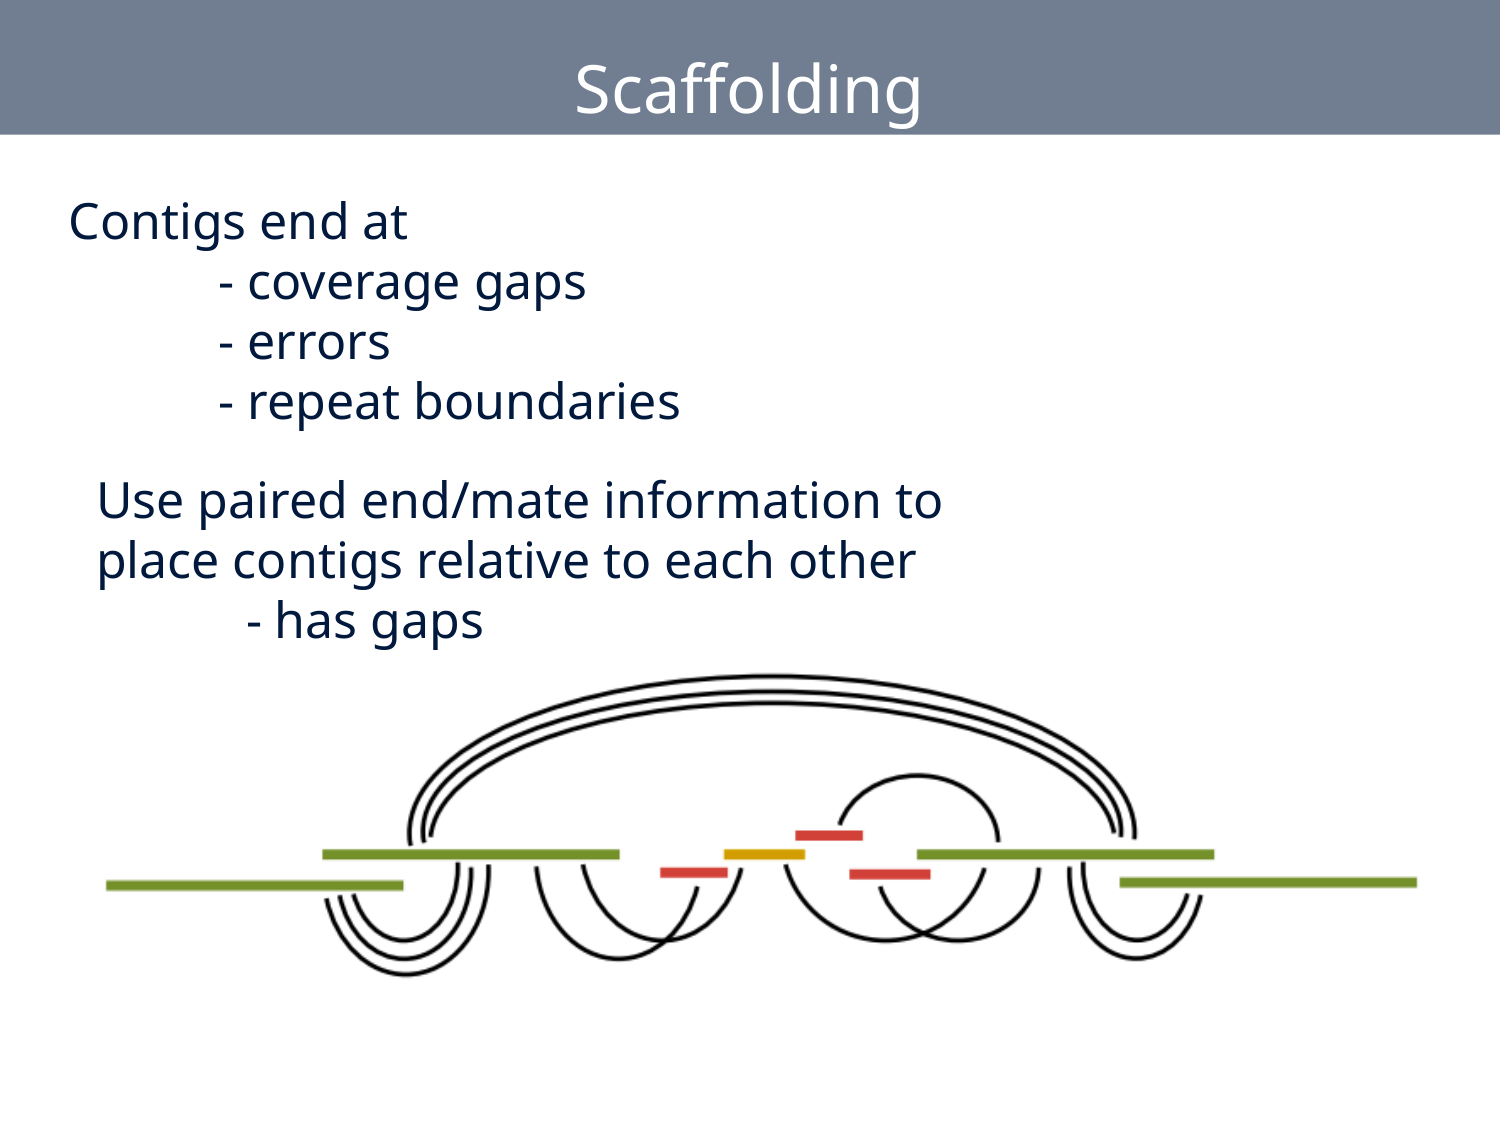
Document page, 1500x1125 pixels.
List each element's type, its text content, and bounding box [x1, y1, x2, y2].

text_box Scaffolding [0, 0, 1500, 135]
picture [0, 636, 1500, 1041]
text_box Use paired end/mate information to place contigs relative to each other - has gaps [81, 461, 1079, 635]
text_box Contigs end at - coverage gaps - errors - repeat boundaries [53, 181, 1052, 437]
